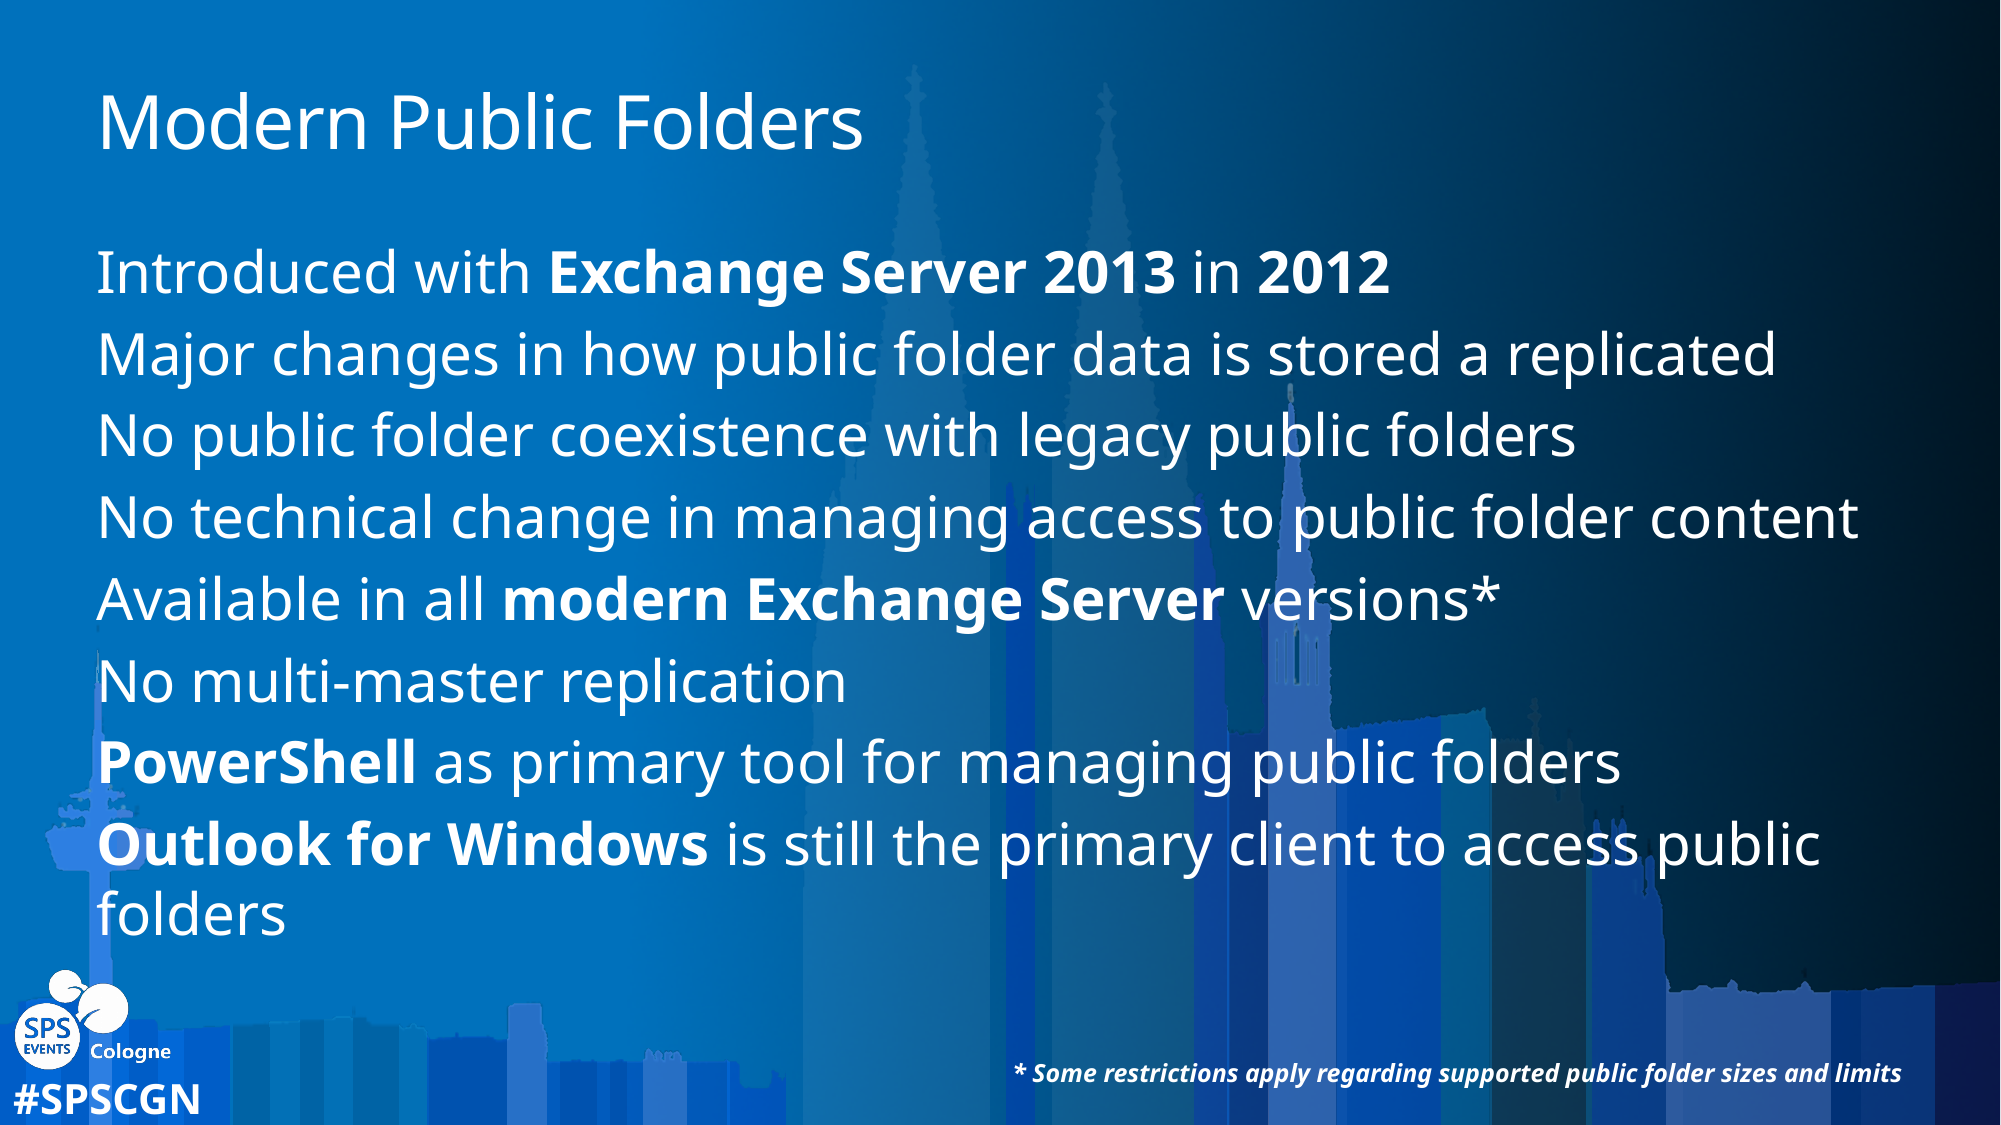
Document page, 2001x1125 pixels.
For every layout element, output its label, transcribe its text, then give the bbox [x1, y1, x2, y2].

text_box * Some restrictions apply regarding supported public folder sizes and limits [600, 1050, 1919, 1095]
list Introduced with Exchange Server 2013 in 2012 Major changes in how public folder data is stored a replicated No public folder coexistence with legacy public folders No technical change in managing access to public folder content Available in all modern Exchange Server versions* No multi-master replication PowerShell as primary tool for managing public folders Outlook for Windows is still the primary client to access public folders [96, 235, 1904, 900]
picture [0, 0, 2001, 1125]
title Modern Public Folders [96, 75, 1904, 166]
